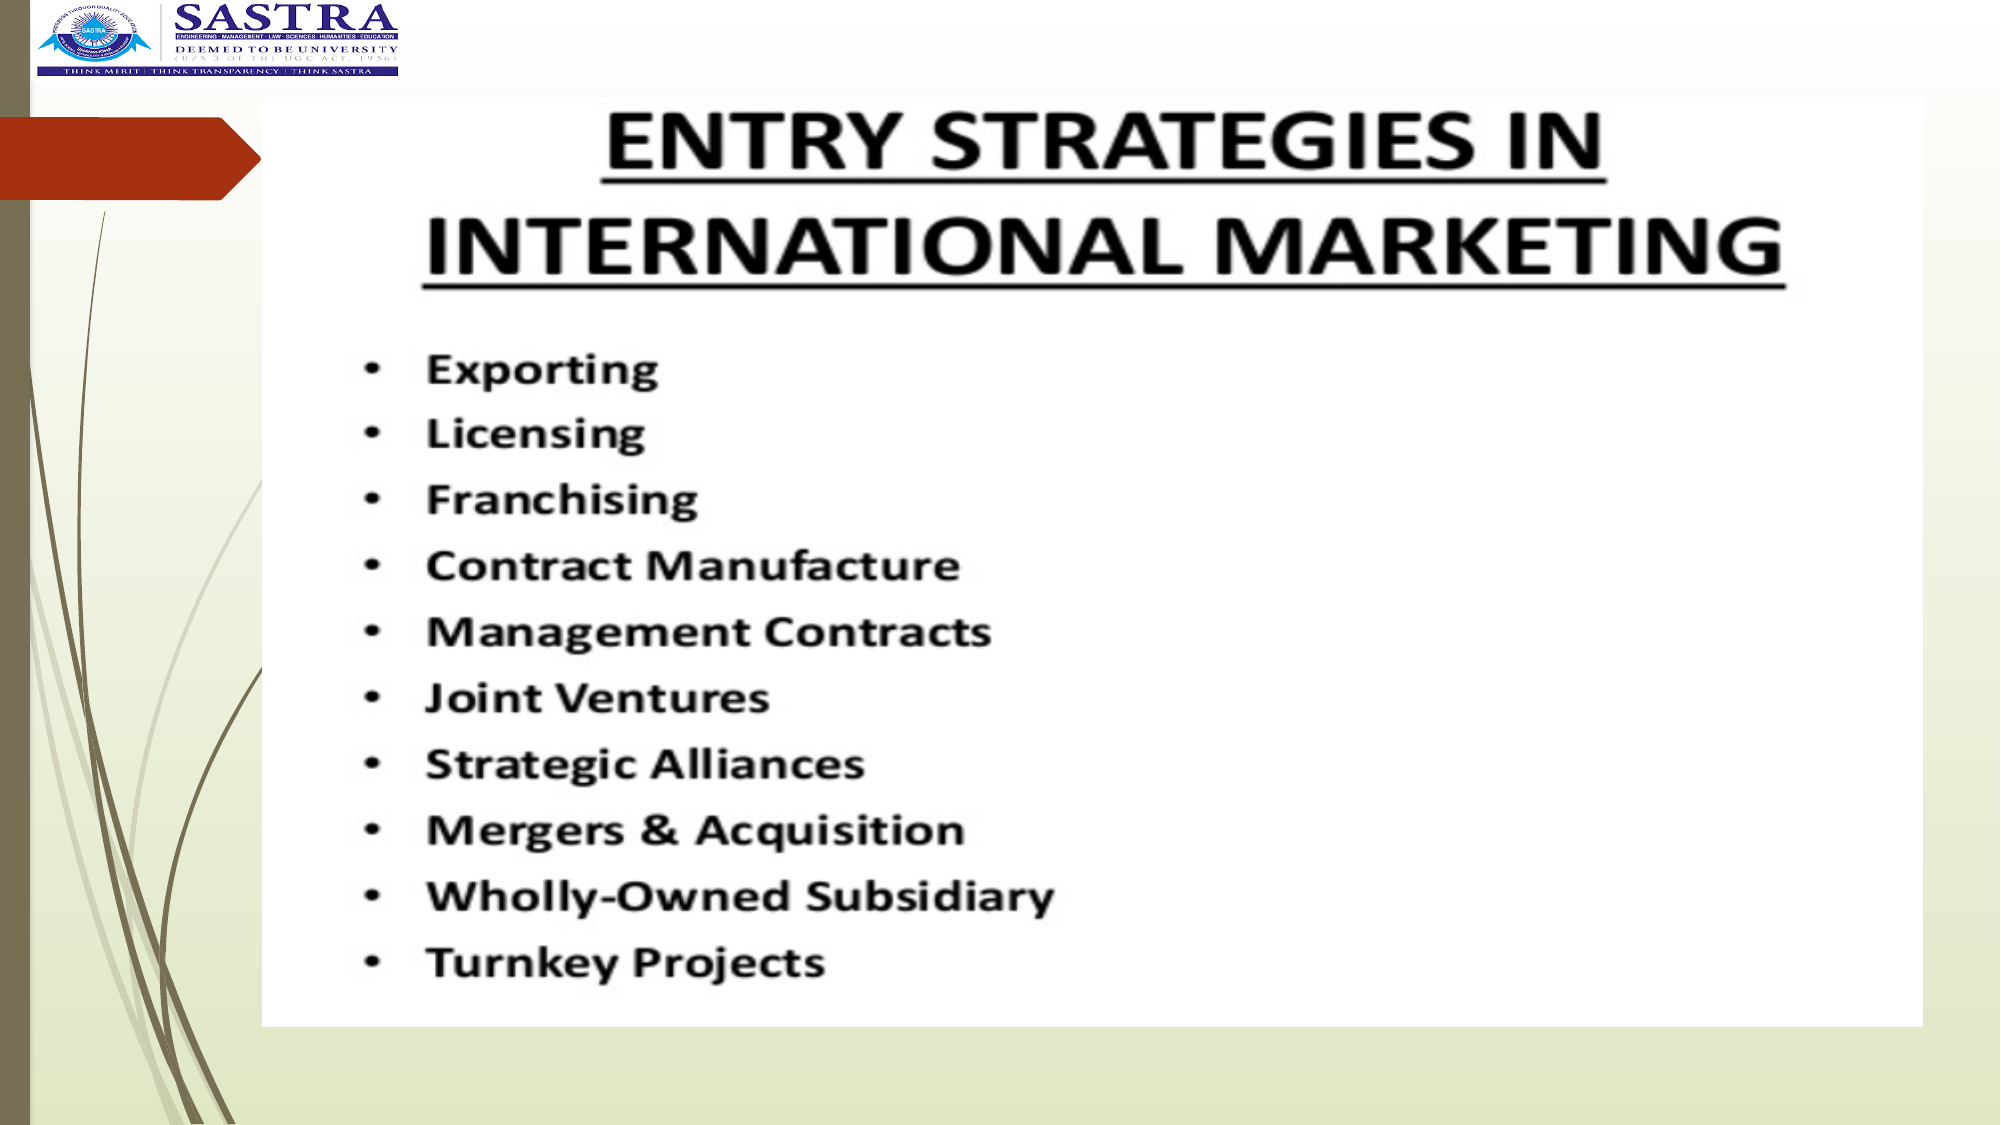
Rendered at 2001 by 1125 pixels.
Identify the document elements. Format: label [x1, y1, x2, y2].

picture [31, 0, 404, 81]
picture [261, 98, 1923, 1027]
